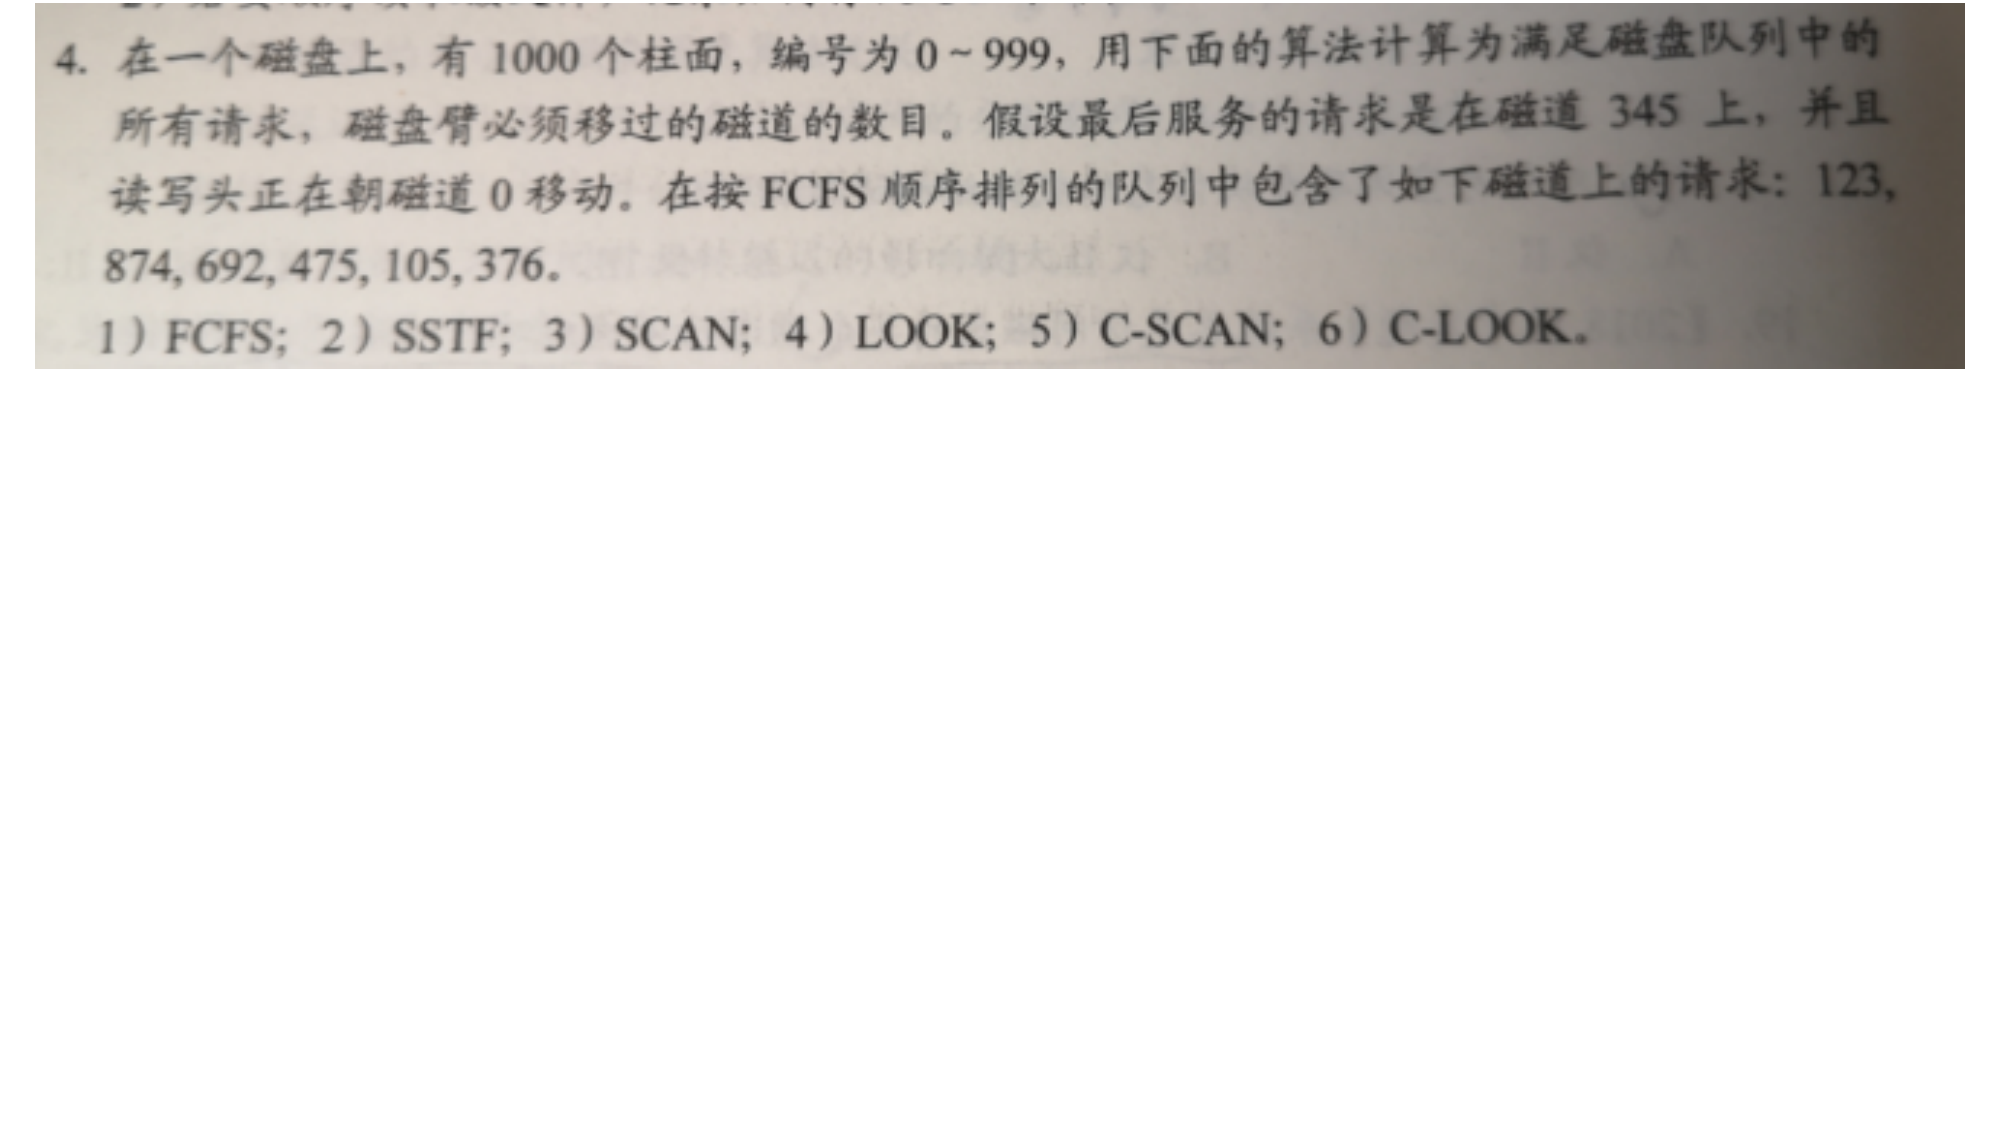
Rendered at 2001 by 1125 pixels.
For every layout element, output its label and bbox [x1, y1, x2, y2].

picture [35, 3, 1965, 369]
